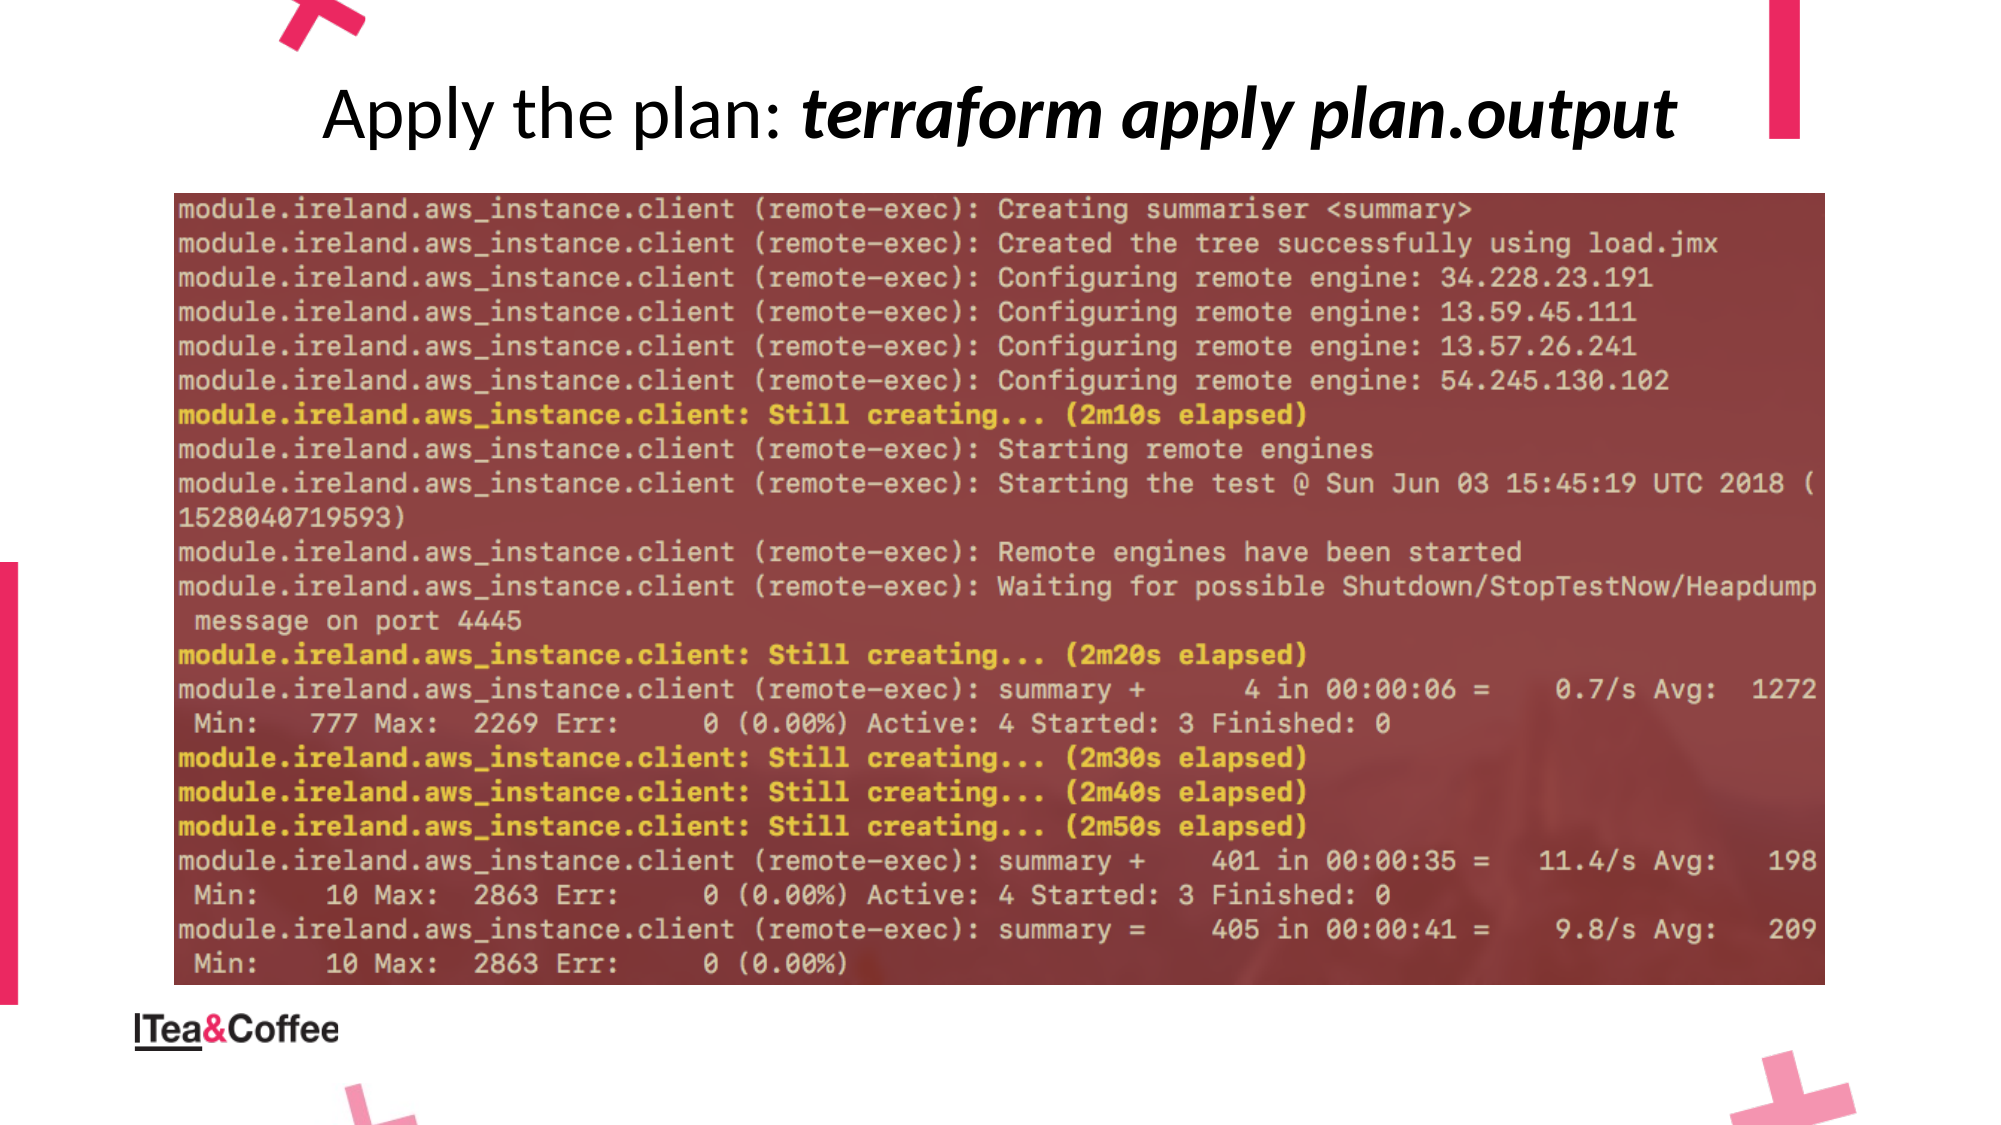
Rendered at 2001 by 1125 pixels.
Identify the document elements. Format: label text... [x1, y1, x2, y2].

picture [314, 1083, 420, 1125]
text_box Apply the plan: terraform apply plan.output [117, 55, 1883, 172]
picture [1728, 1050, 1857, 1125]
picture [134, 1012, 339, 1051]
picture [174, 193, 1825, 985]
picture [263, 0, 366, 52]
picture [1768, 0, 1800, 139]
picture [0, 562, 19, 1005]
